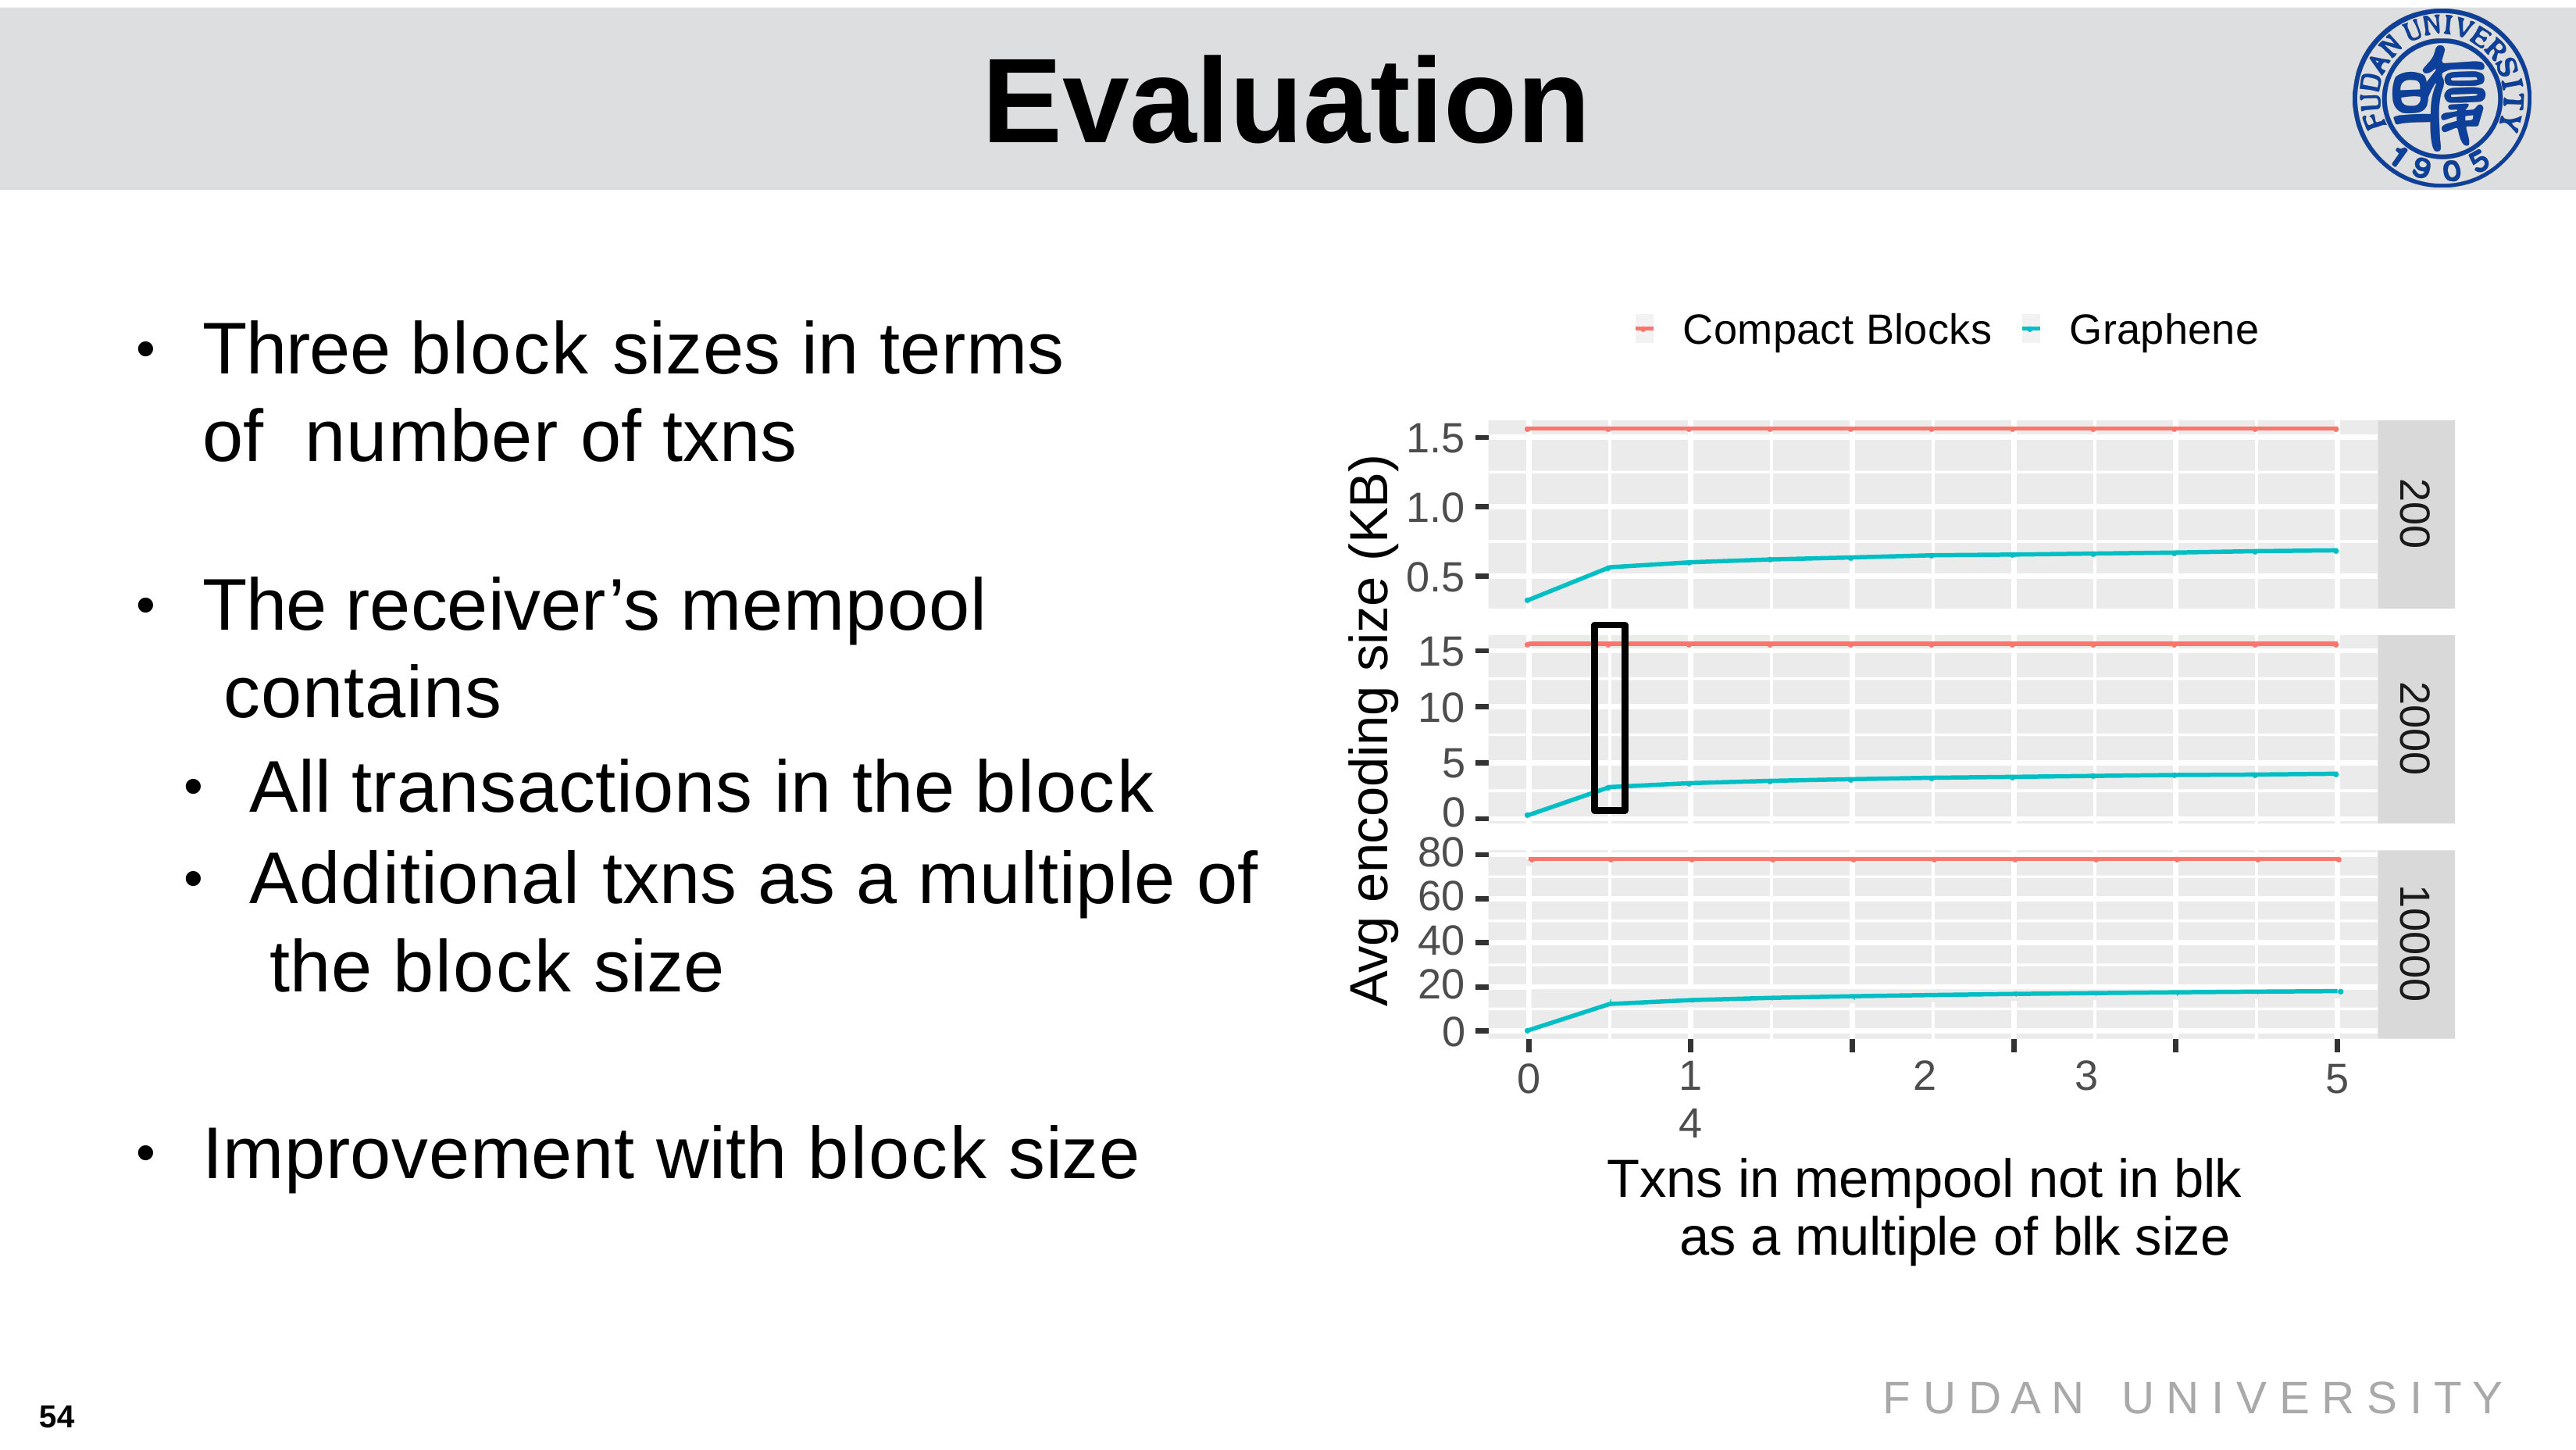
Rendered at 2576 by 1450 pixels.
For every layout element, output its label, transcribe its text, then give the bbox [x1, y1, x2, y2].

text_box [1475, 621, 1629, 822]
picture [2353, 9, 2532, 188]
text_box Compact Blocks [1681, 298, 1995, 352]
text_box • [135, 566, 166, 635]
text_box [1632, 634, 2456, 824]
text_box 1 2 3 4 Txns in mempool not in blk as a multiple of blk size [1605, 1048, 2246, 1266]
text_box All transactions in the block Additional txns as a multiple of the block size [248, 736, 1261, 1006]
text_box 5 [2324, 1048, 2351, 1102]
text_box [1526, 420, 2456, 609]
text_box Improvement with block size [201, 1102, 1142, 1193]
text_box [1486, 847, 2381, 1042]
text_box • [135, 1114, 166, 1183]
text_box Graphene [2068, 298, 2262, 352]
text_box Three block sizes in terms of number of txns [201, 298, 1147, 477]
text_box The receiver’s mempool contains [201, 555, 989, 733]
text_box F U D A N U N I V E R S I T Y [1881, 1386, 2576, 1423]
slide_number 54 [34, 1401, 80, 1450]
text_box [0, 7, 2576, 190]
text_box Avg encoding size (KB) [1344, 450, 1402, 1009]
text_box • • [182, 722, 213, 909]
text_box 1.5 1.0 0.5 15 10 5 0 80 60 40 20 0 [1403, 390, 1466, 1055]
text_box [1629, 308, 1659, 348]
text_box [1486, 417, 2381, 612]
text_box 0 [1515, 1048, 1543, 1102]
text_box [2017, 308, 2046, 348]
text_box • [135, 310, 166, 379]
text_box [1526, 850, 2456, 1039]
title Evaluation [980, 20, 1595, 264]
